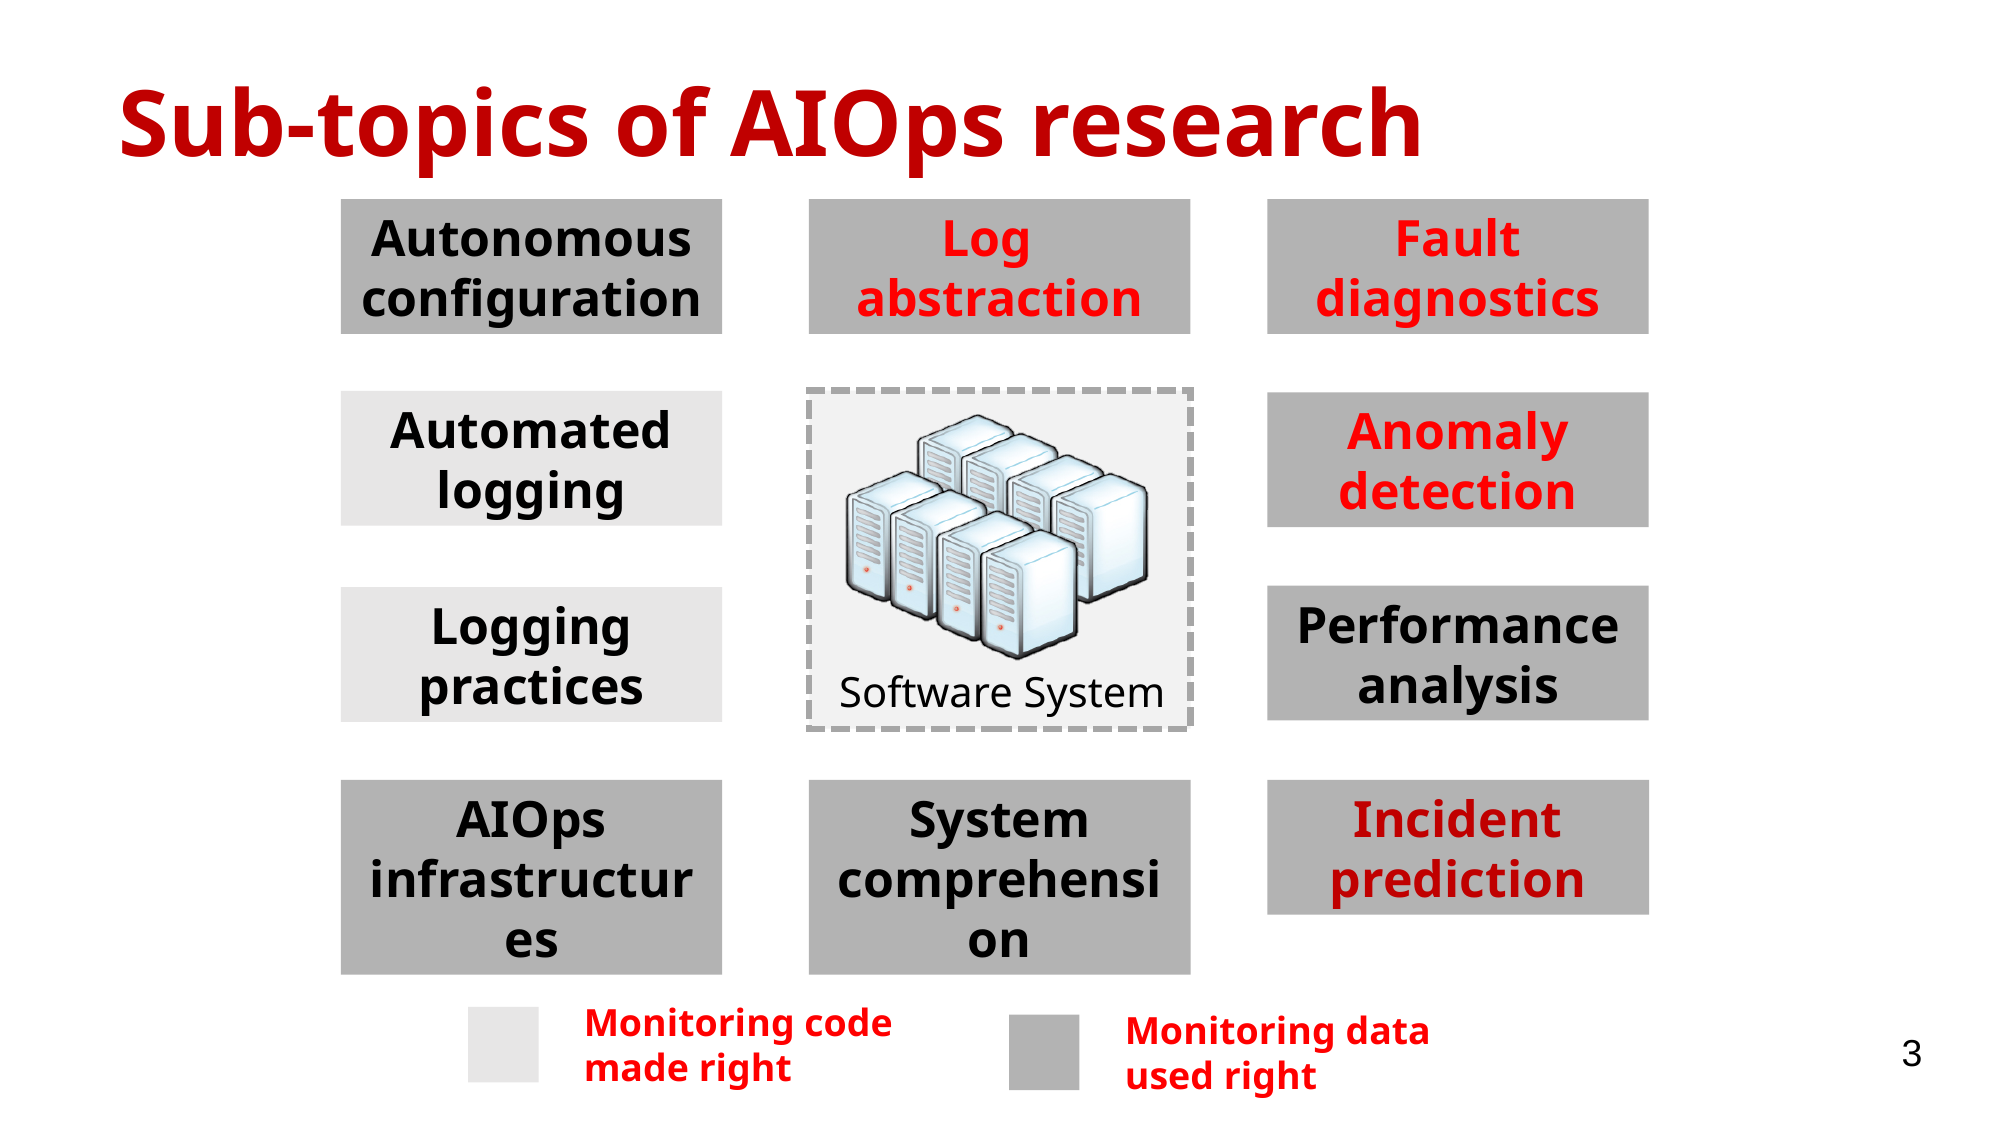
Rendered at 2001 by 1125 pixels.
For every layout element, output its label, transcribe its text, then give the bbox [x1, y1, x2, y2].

text_box Monitoring data used right [1109, 999, 1454, 1105]
text_box Anomaly detection [1267, 392, 1649, 528]
text_box Logging practices [340, 587, 723, 722]
text_box Autonomous configuration [340, 199, 723, 334]
text_box [1009, 1014, 1080, 1091]
text_box Fault diagnostics [1267, 199, 1649, 334]
text_box Log abstraction [808, 199, 1191, 334]
title Sub-topics of AIOps research [0, 0, 2000, 255]
text_box Incident prediction [1267, 779, 1650, 915]
text_box Performance analysis [1267, 585, 1649, 721]
text_box System comprehension [808, 779, 1191, 975]
text_box [468, 1006, 539, 1083]
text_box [809, 378, 1191, 729]
text_box Automated logging [340, 390, 723, 526]
slide_number 3 [1701, 1000, 1938, 1103]
text_box Monitoring code made right [568, 991, 937, 1097]
text_box AIOps infrastructures [340, 779, 723, 975]
